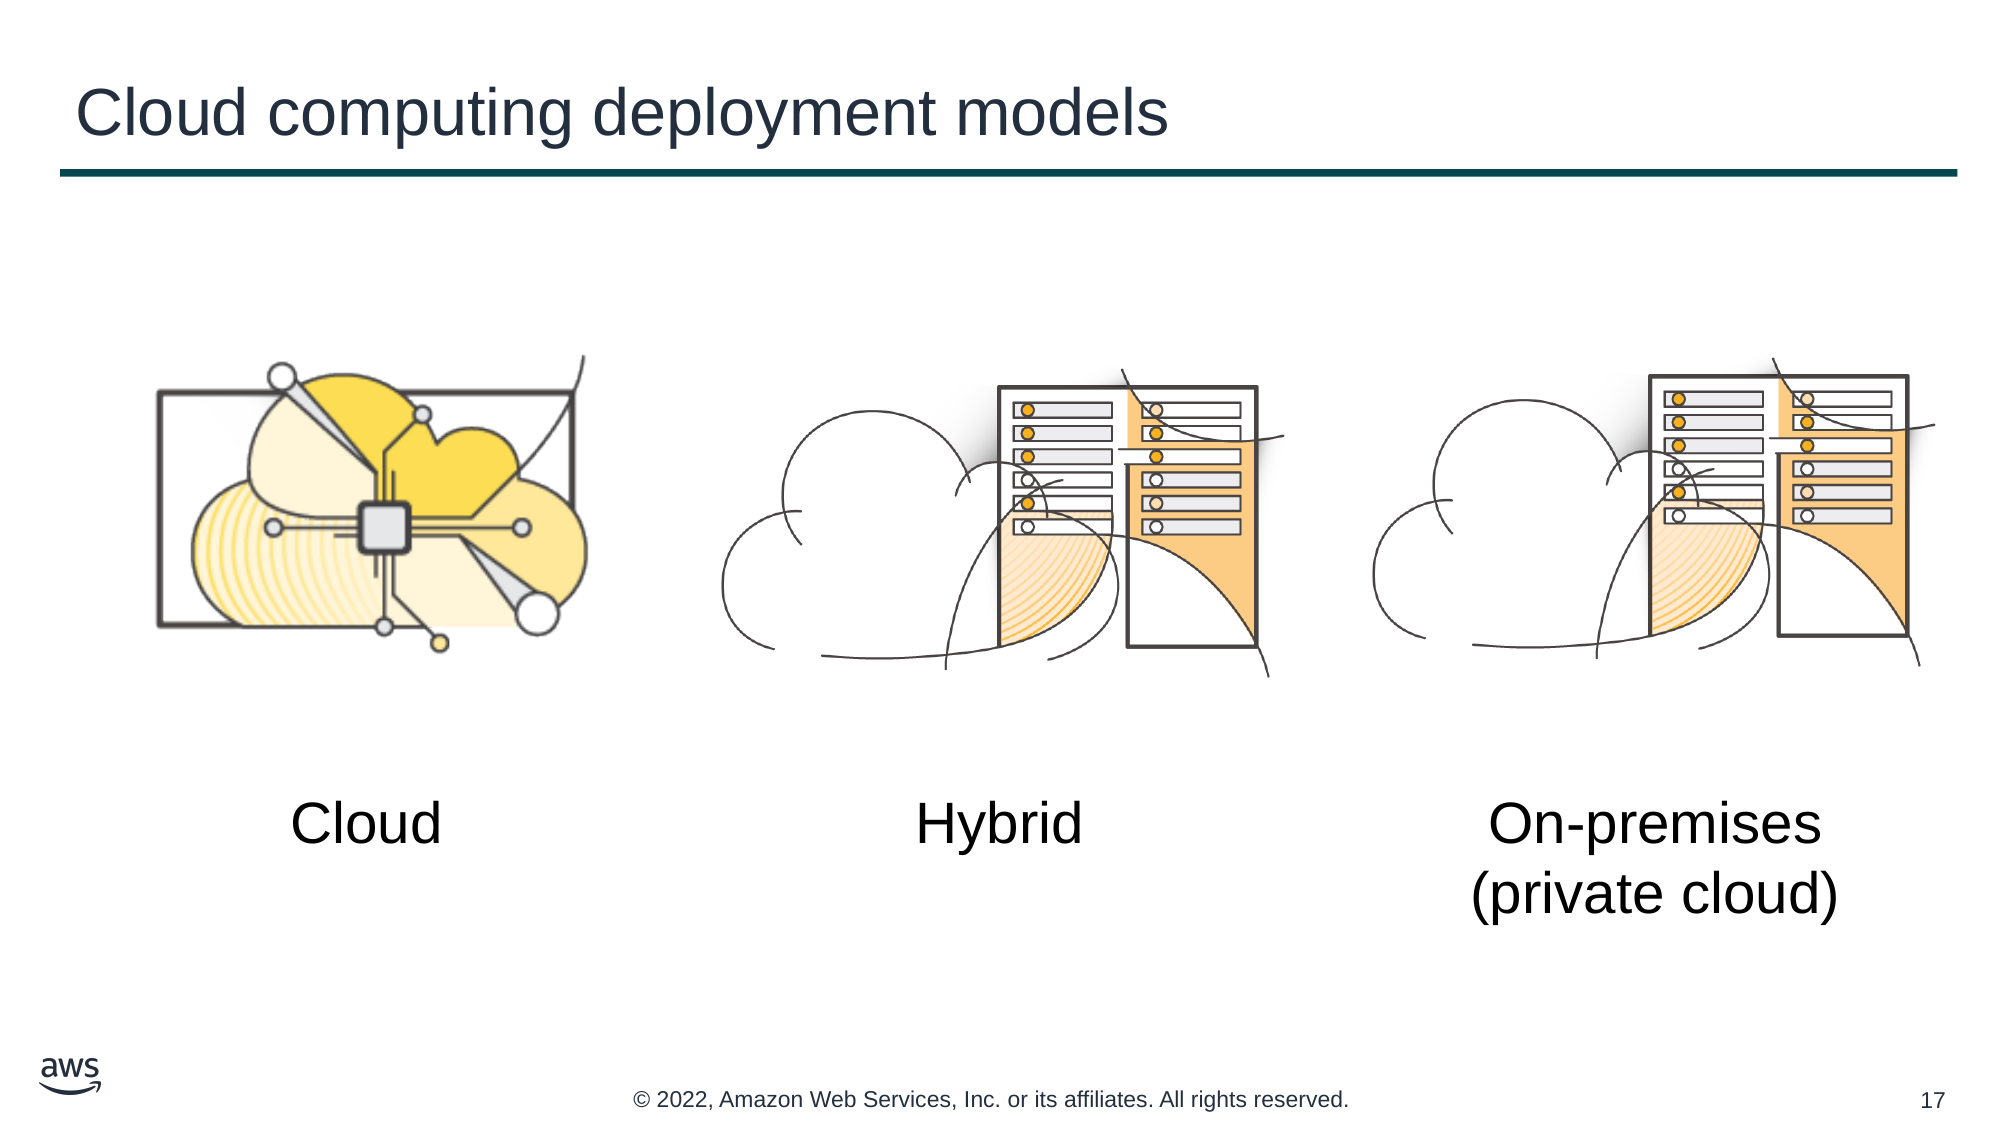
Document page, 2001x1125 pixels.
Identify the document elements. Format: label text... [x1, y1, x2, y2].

picture [86, 286, 647, 734]
slide_number ‹#› [1881, 1077, 1961, 1121]
text_box Hybrid [895, 777, 1105, 863]
picture [712, 329, 1298, 712]
title Cloud computing deployment models [60, 49, 1958, 170]
picture [1362, 318, 1949, 701]
text_box On-premises (private cloud) [1447, 777, 1864, 933]
picture [39, 1058, 101, 1095]
text_box Cloud [270, 777, 463, 863]
